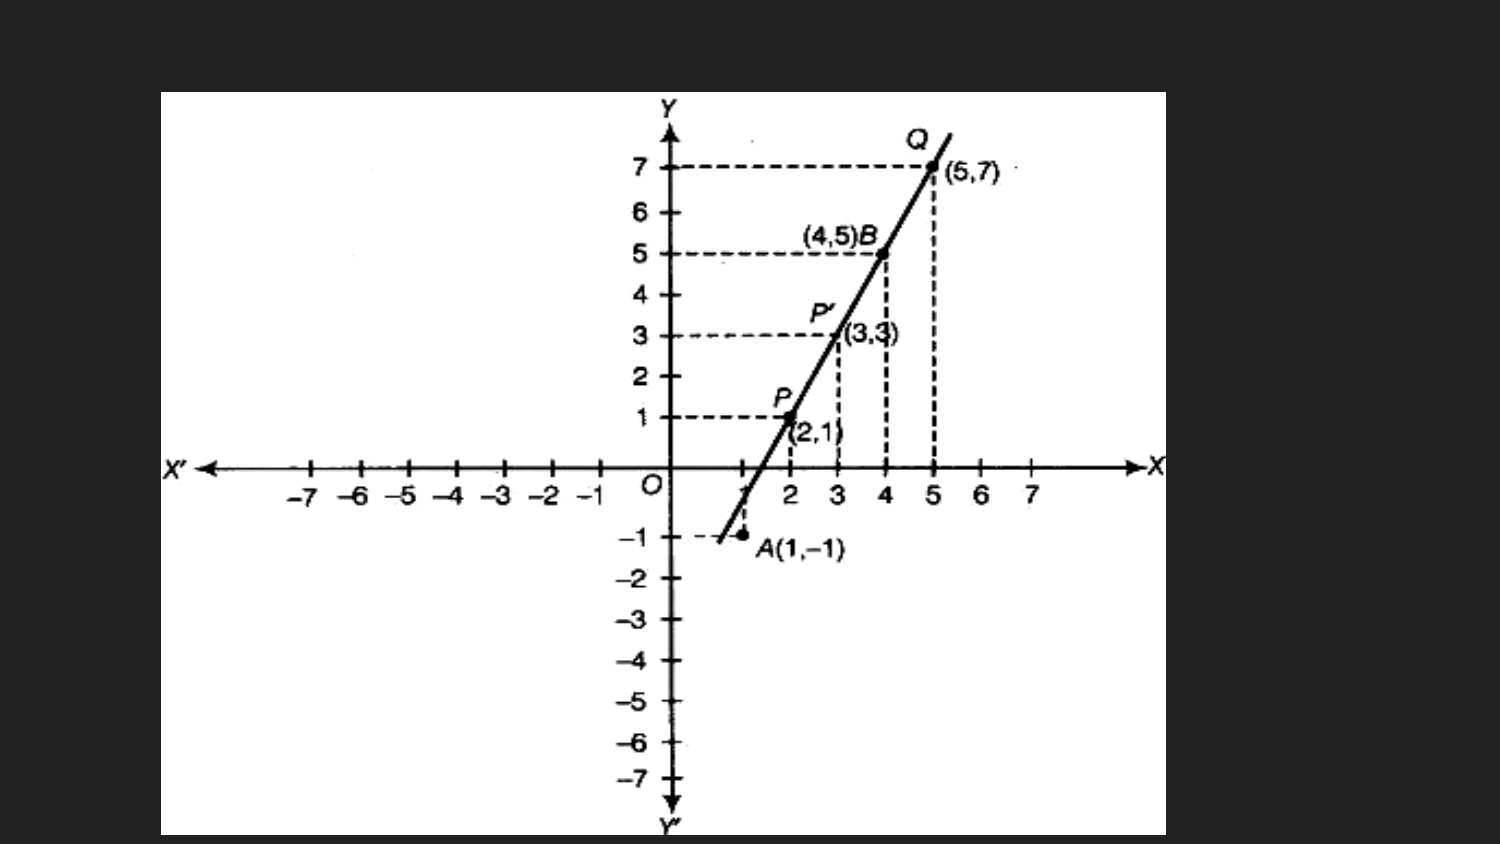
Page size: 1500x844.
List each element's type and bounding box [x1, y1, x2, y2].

picture [161, 91, 1166, 836]
